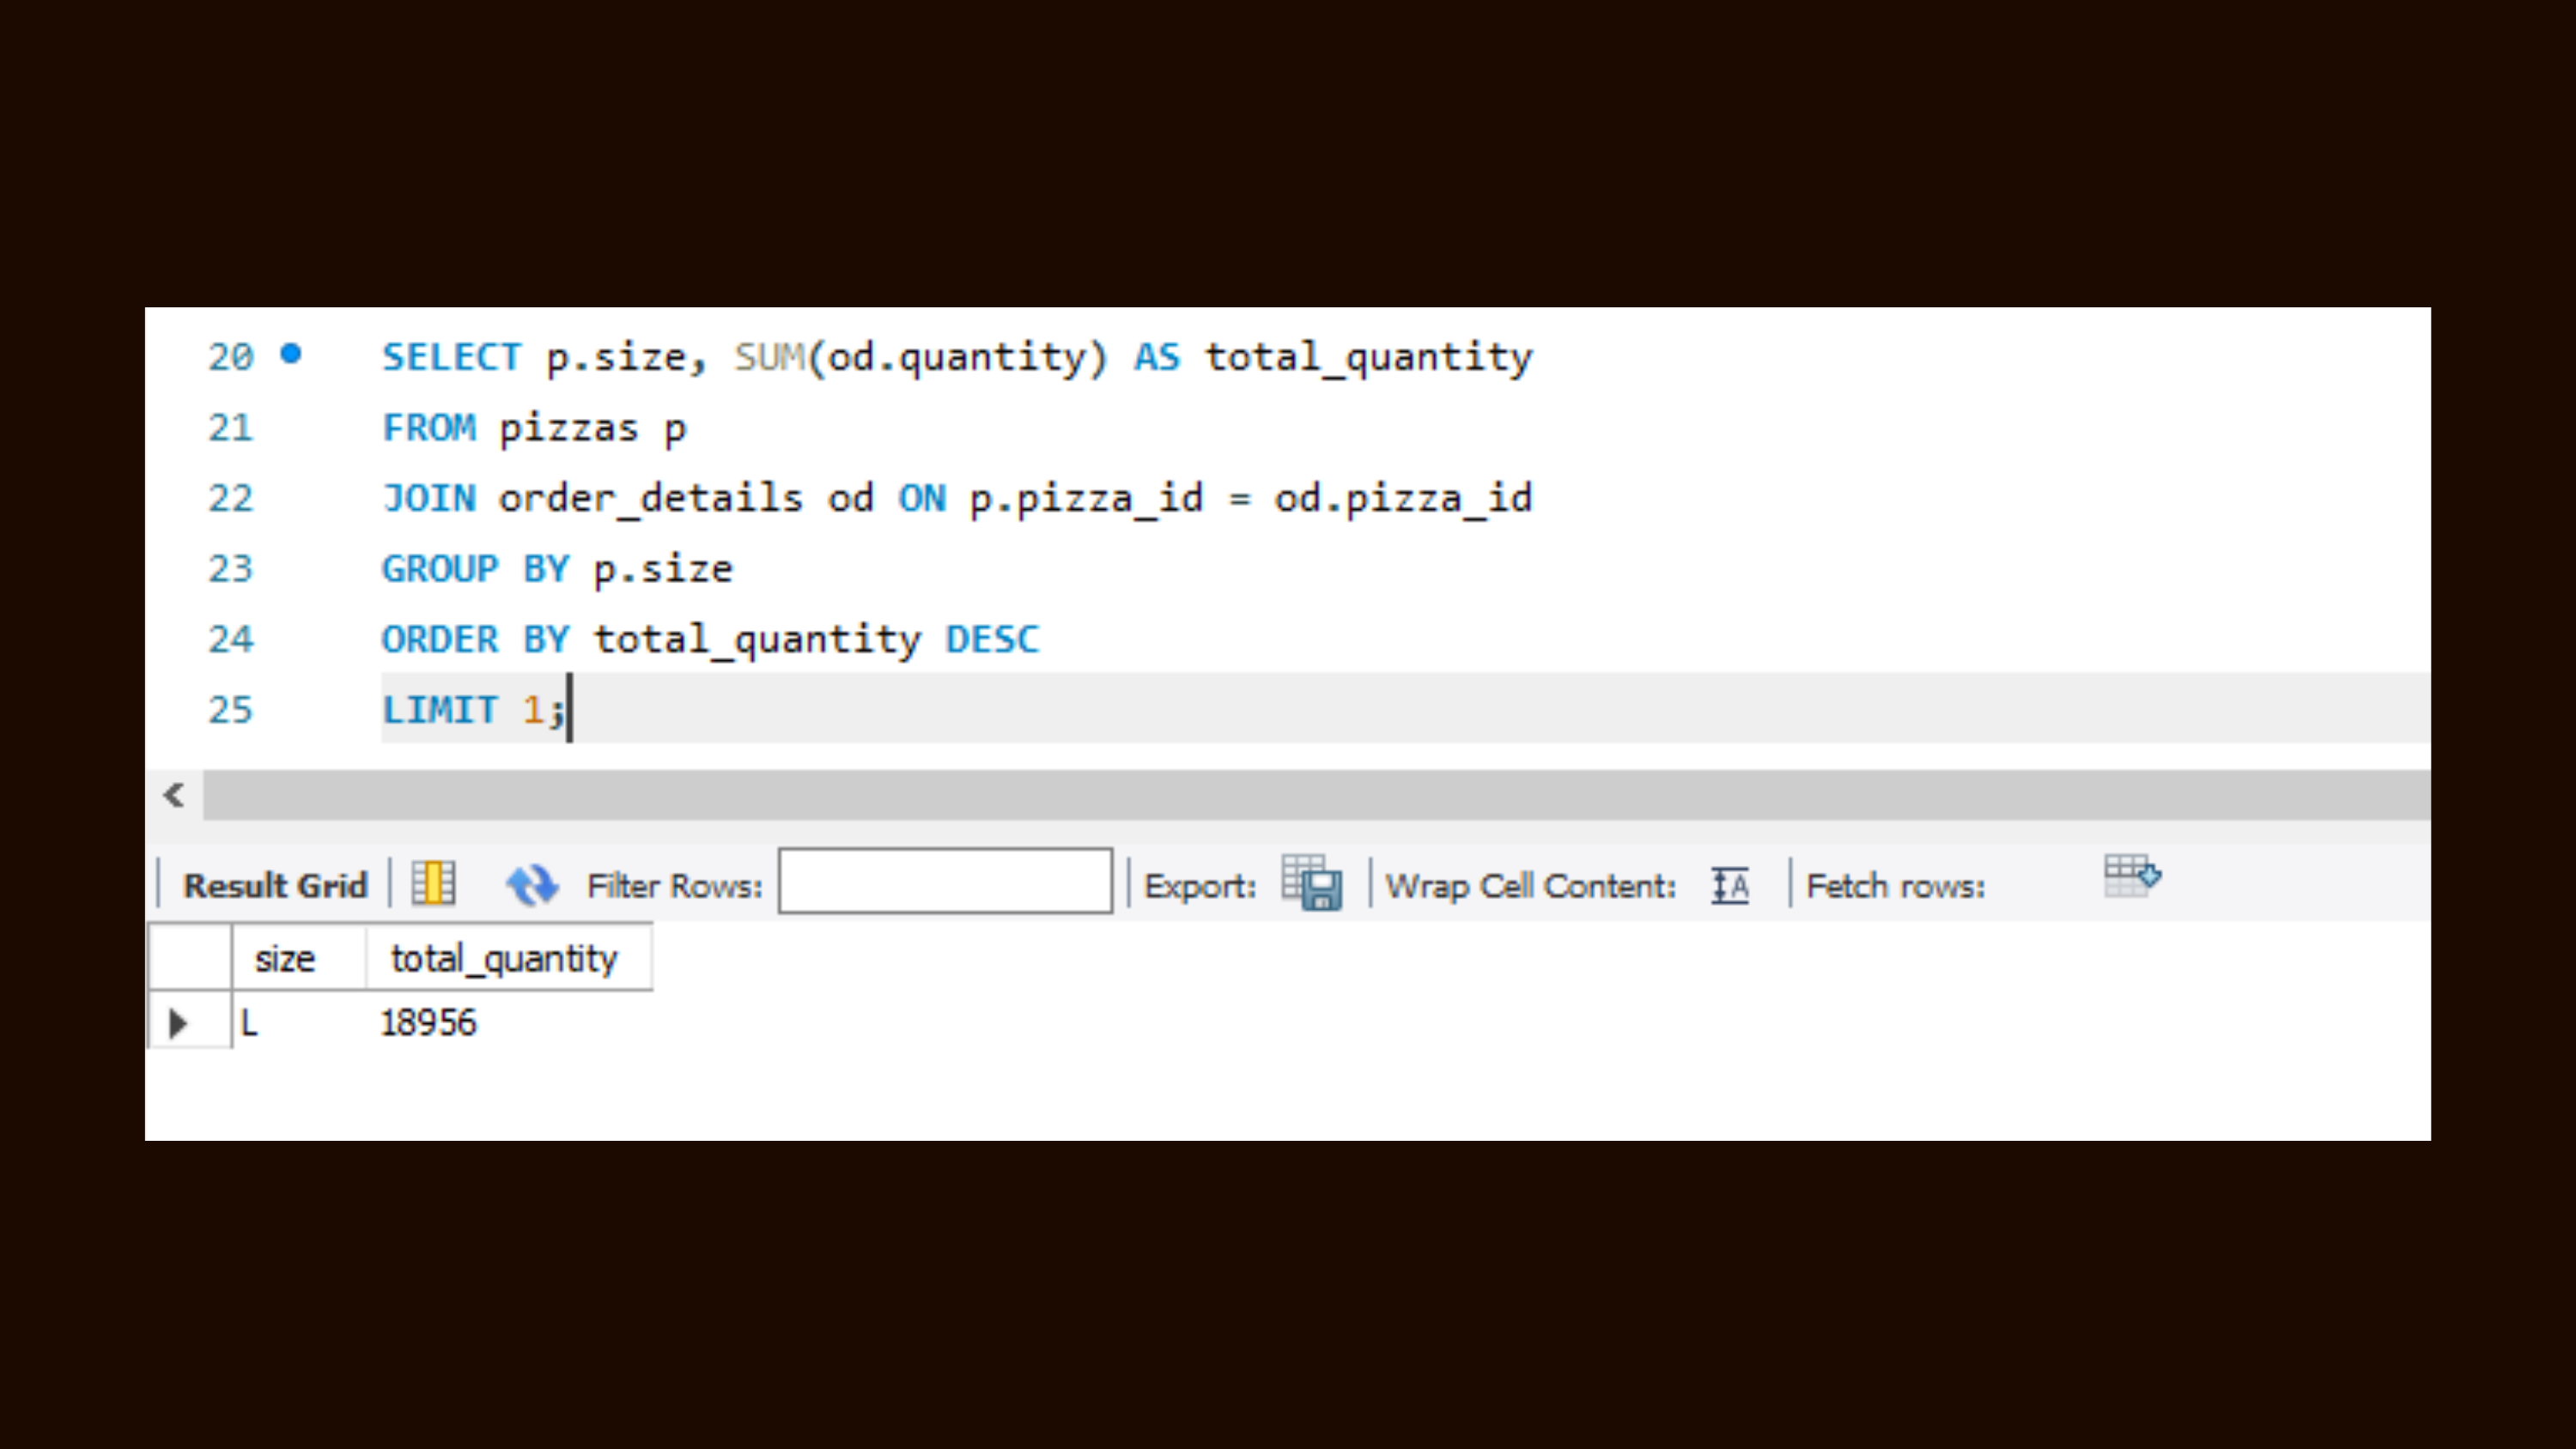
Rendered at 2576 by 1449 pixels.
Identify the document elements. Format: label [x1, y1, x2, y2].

text_box [144, 307, 2432, 1141]
